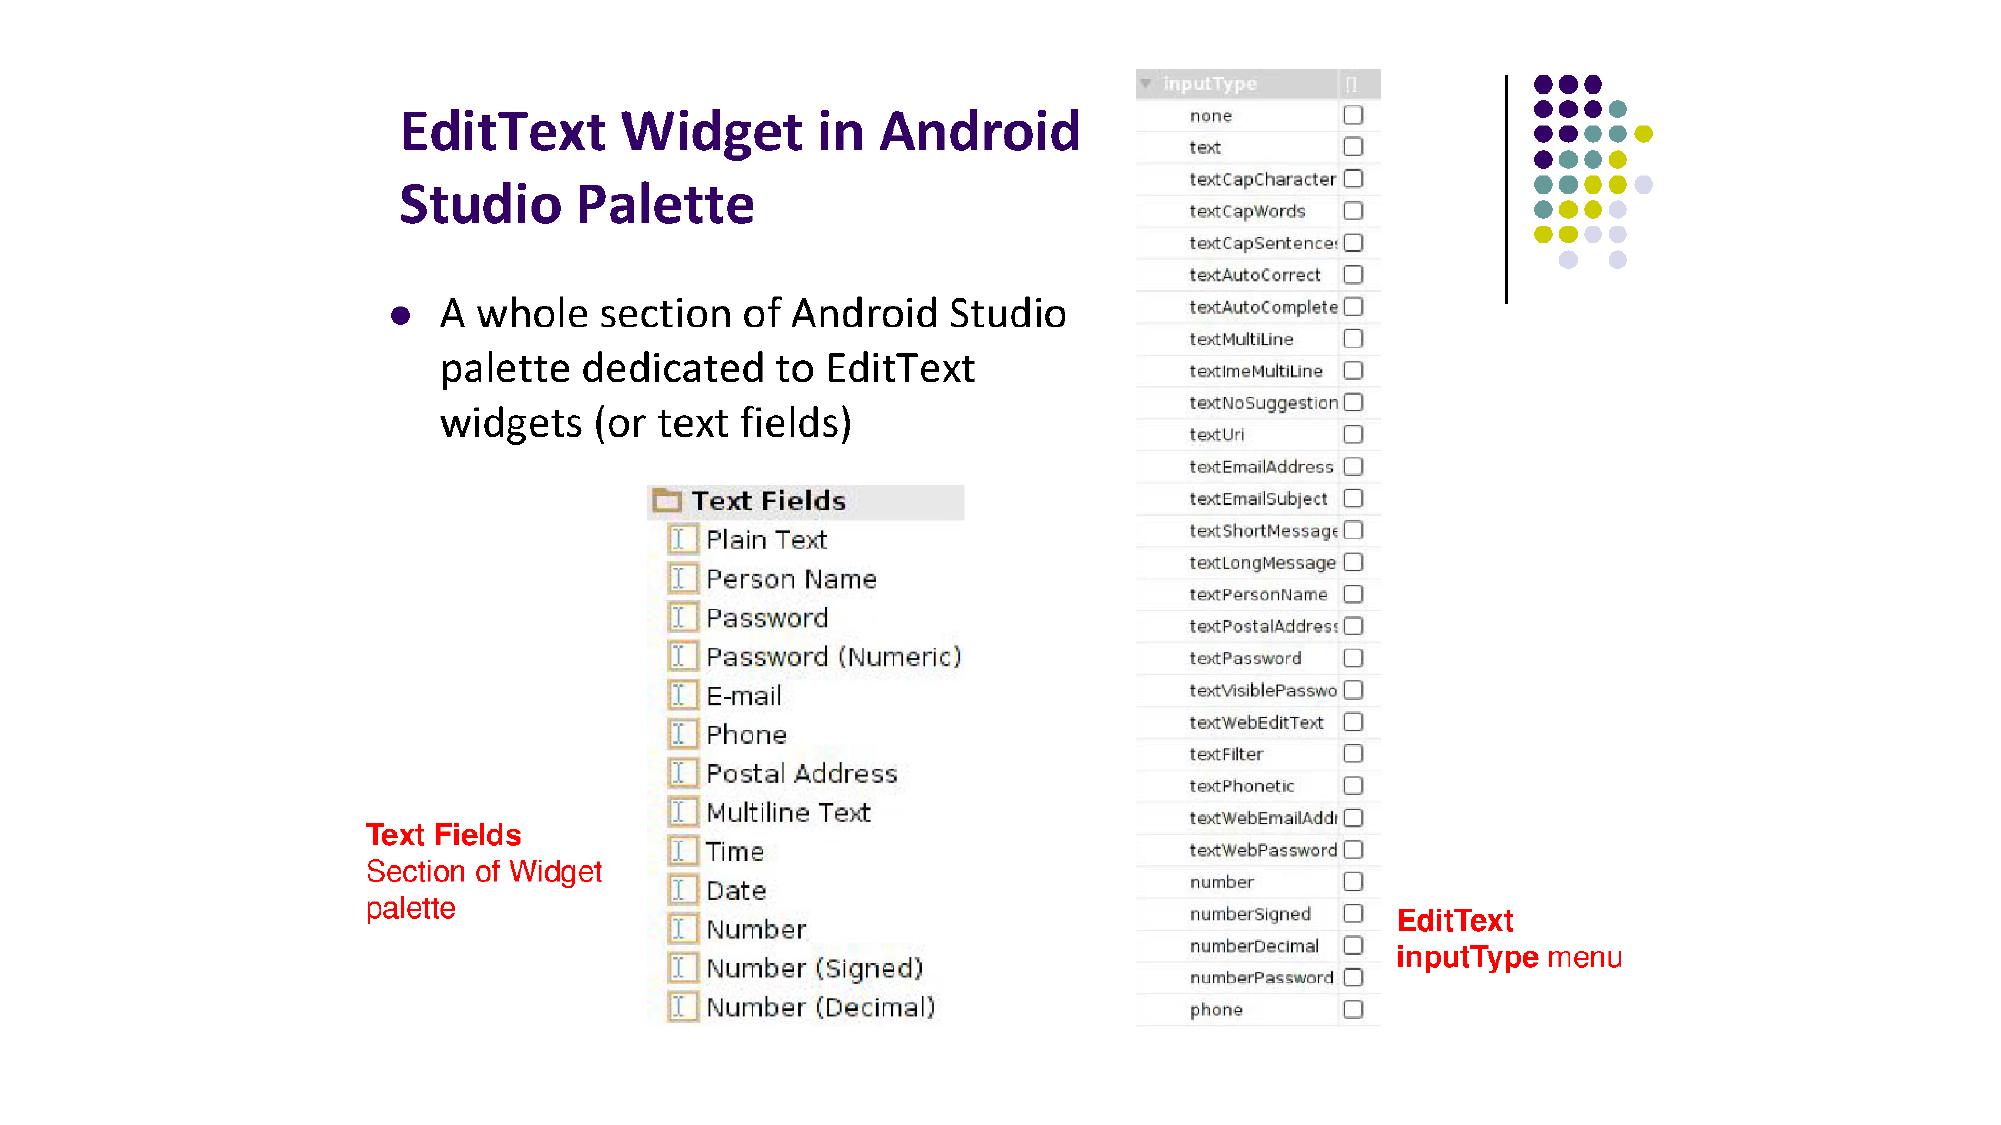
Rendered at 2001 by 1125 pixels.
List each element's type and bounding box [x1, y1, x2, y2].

picture [249, 0, 1750, 1125]
